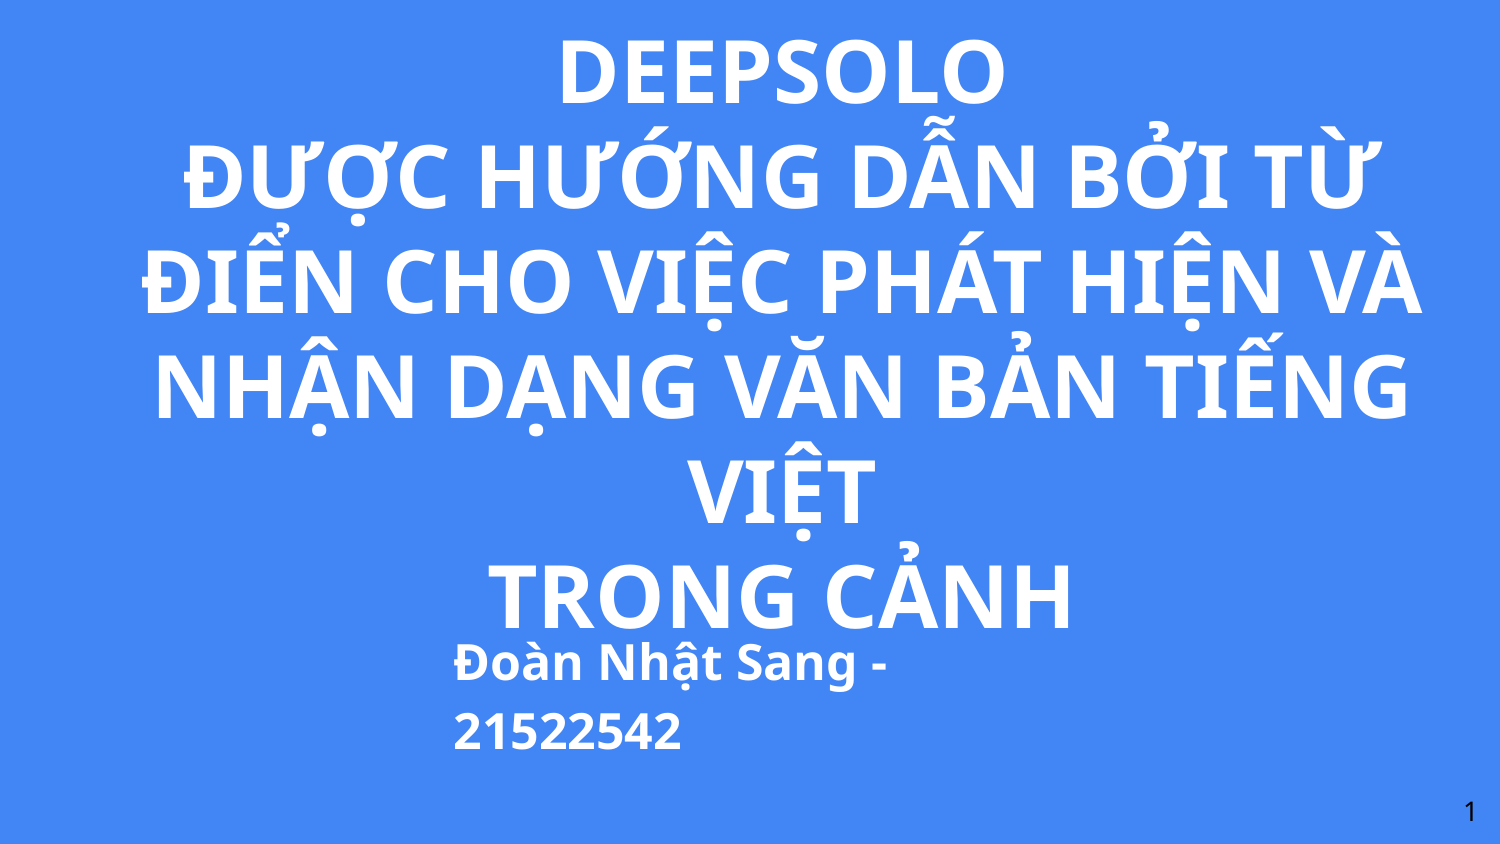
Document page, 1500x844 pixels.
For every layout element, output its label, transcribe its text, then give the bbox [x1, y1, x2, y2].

slide_number 1 [1403, 779, 1494, 844]
title DEEPSOLO ĐƯỢC HƯỚNG DẪN BỞI TỪ ĐIỂN CHO VIỆC PHÁT HIỆN VÀ NHẬN DẠNG VĂN BẢN TIẾNG VIỆT TRONG CẢNH [93, 93, 1472, 570]
title Đoàn Nhật Sang - 21522542 [438, 607, 1126, 774]
